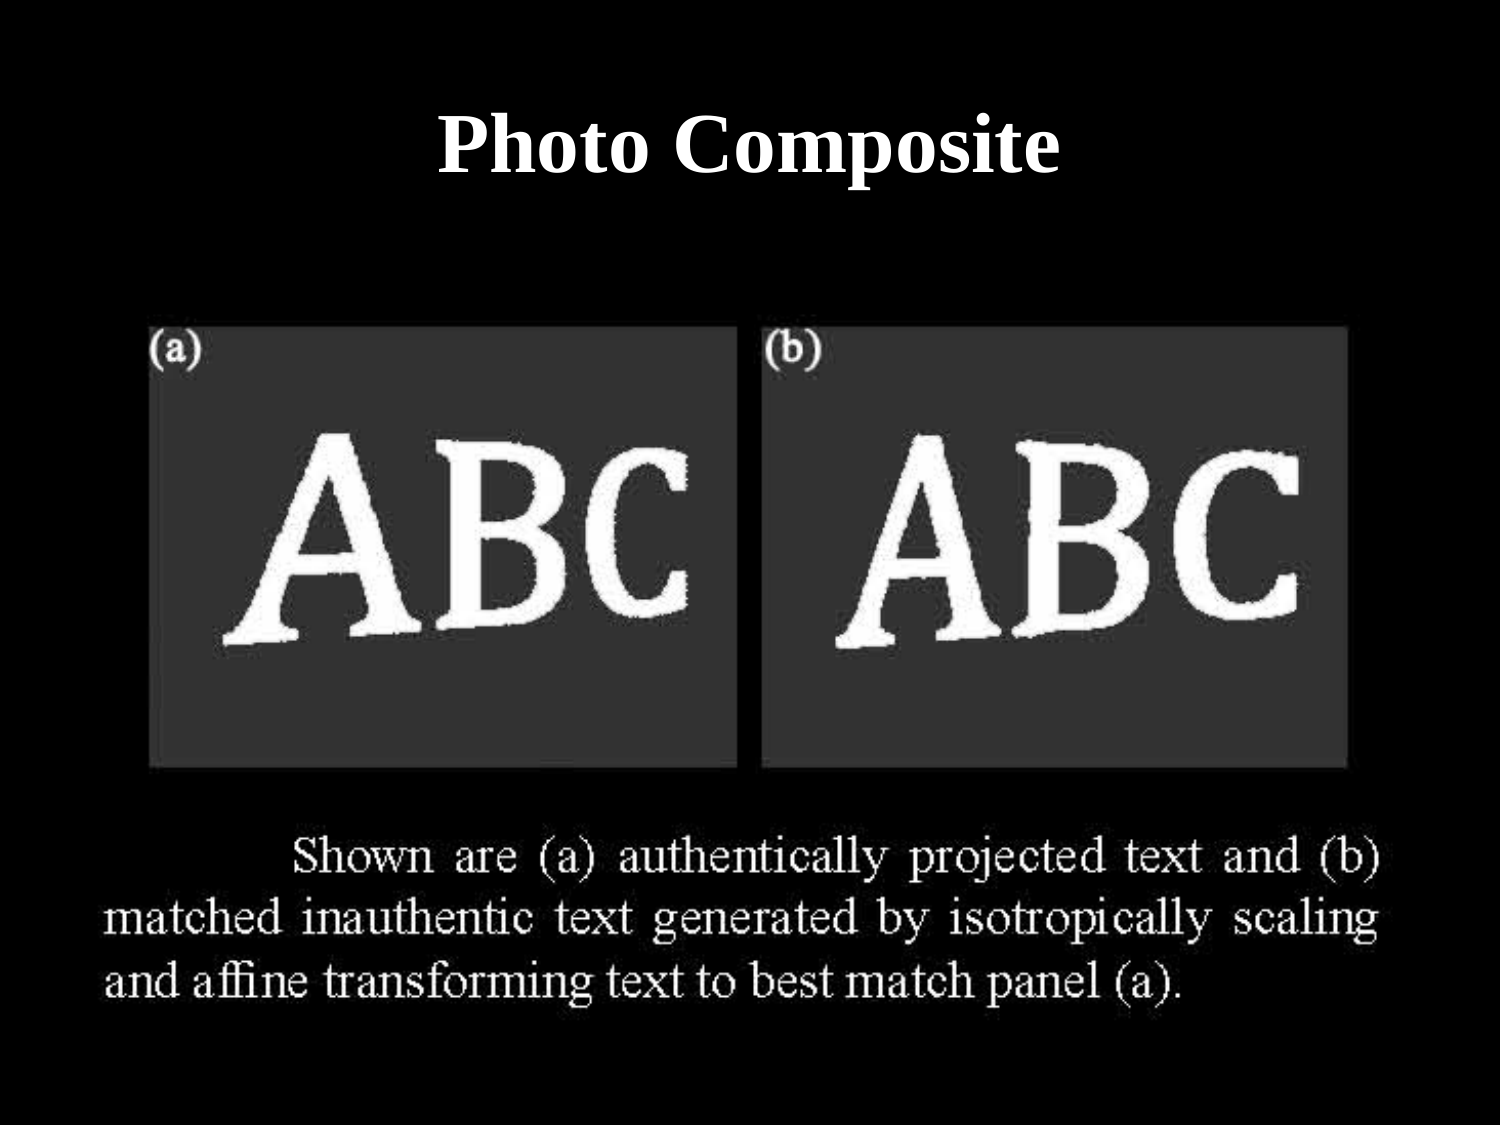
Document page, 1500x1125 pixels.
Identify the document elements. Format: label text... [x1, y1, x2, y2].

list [0, 237, 1463, 1040]
title Photo Composite [75, 45, 1425, 233]
